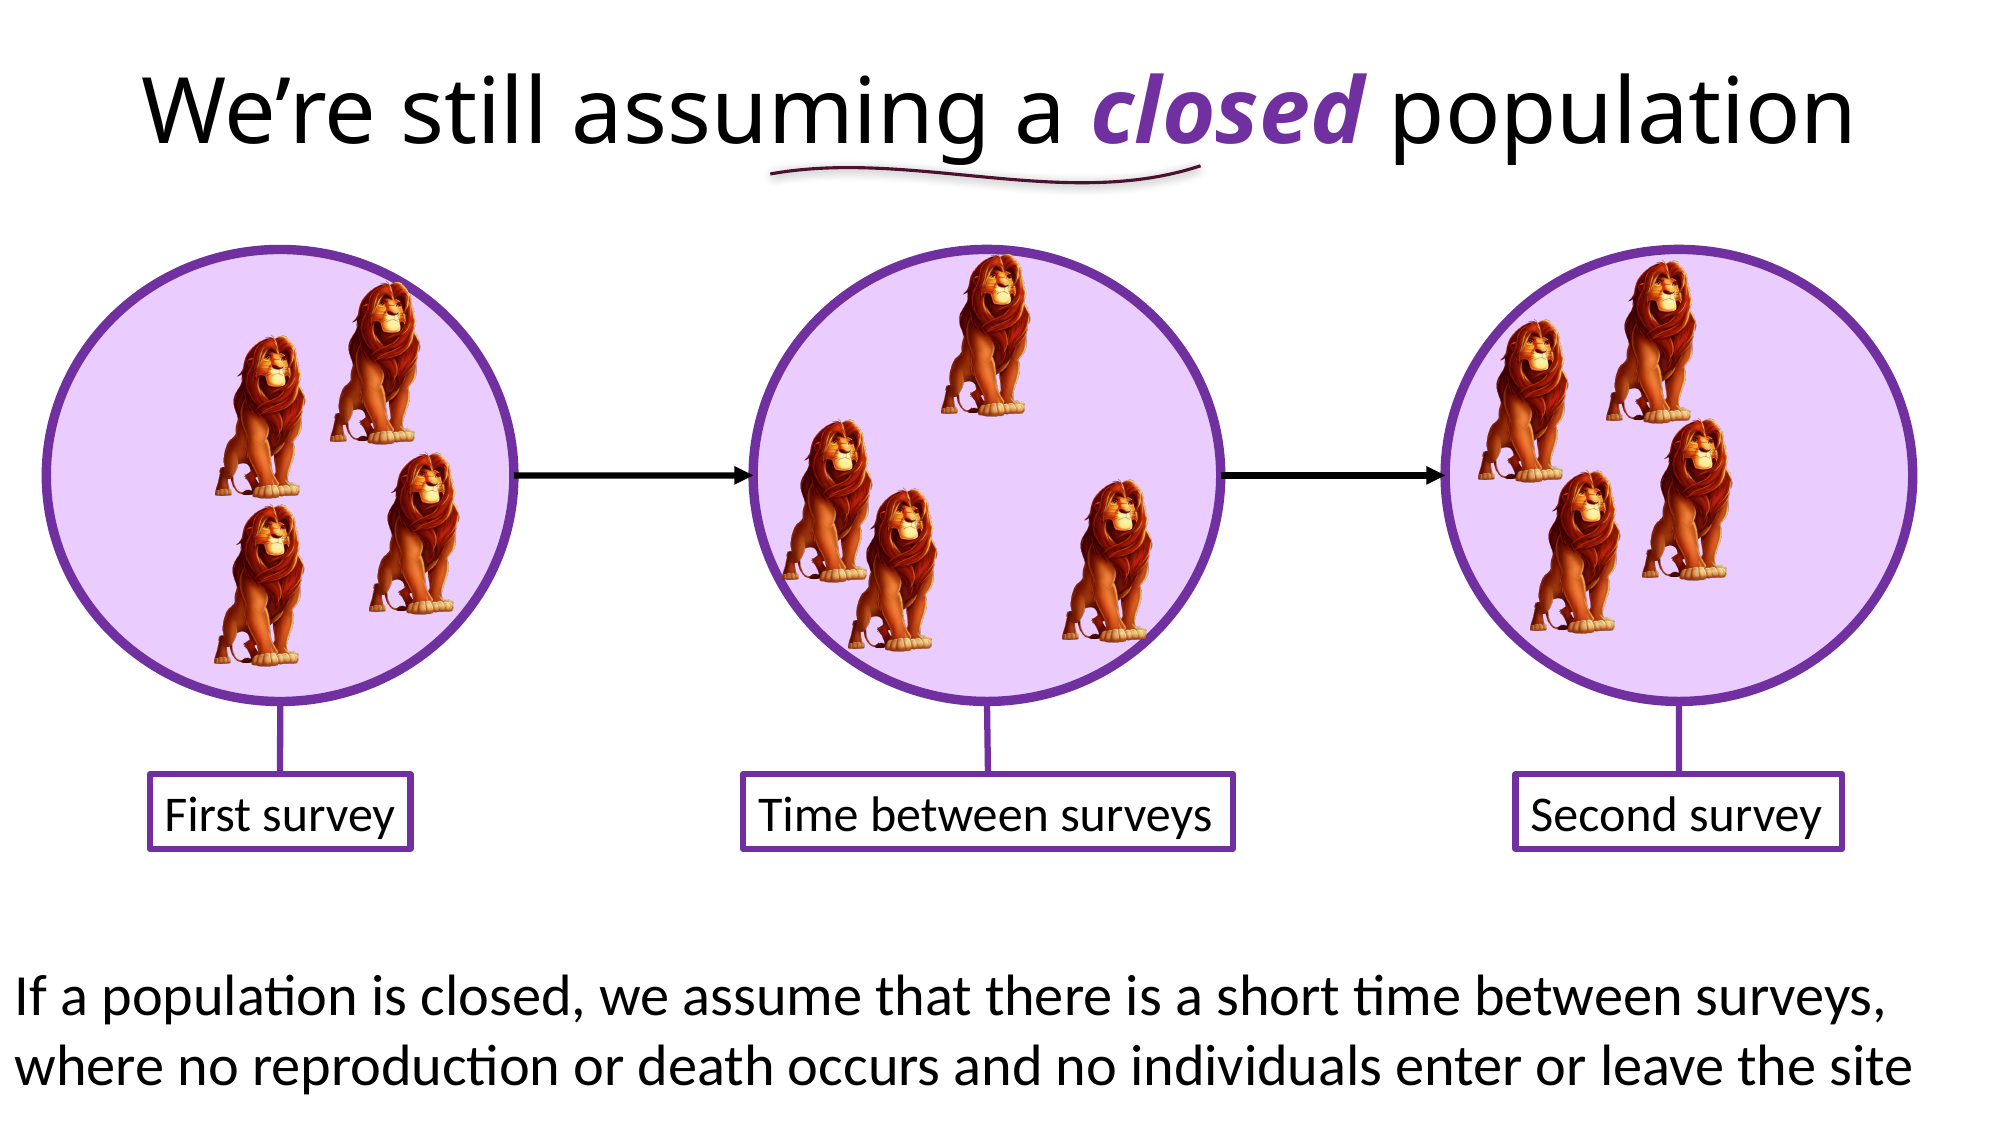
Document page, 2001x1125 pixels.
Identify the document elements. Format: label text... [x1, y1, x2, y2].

text_box [45, 248, 515, 703]
picture [780, 415, 940, 654]
picture [939, 249, 1032, 419]
picture [1604, 256, 1734, 583]
title We’re still assuming a closed population [0, 5, 2000, 223]
text_box [752, 252, 1222, 703]
text_box If a population is closed, we assume that there is a short time between surveys, where no reproduction or death occurs and no individuals enter or leave the site [0, 949, 2000, 1105]
text_box Time between surveys [743, 774, 1233, 849]
picture [367, 448, 461, 618]
text_box [770, 165, 1201, 183]
picture [1060, 475, 1154, 645]
text_box [1444, 248, 1914, 703]
picture [1476, 315, 1622, 636]
picture [212, 331, 307, 670]
text_box First survey [149, 774, 411, 849]
text_box Second survey [1515, 774, 1843, 849]
picture [328, 277, 422, 447]
